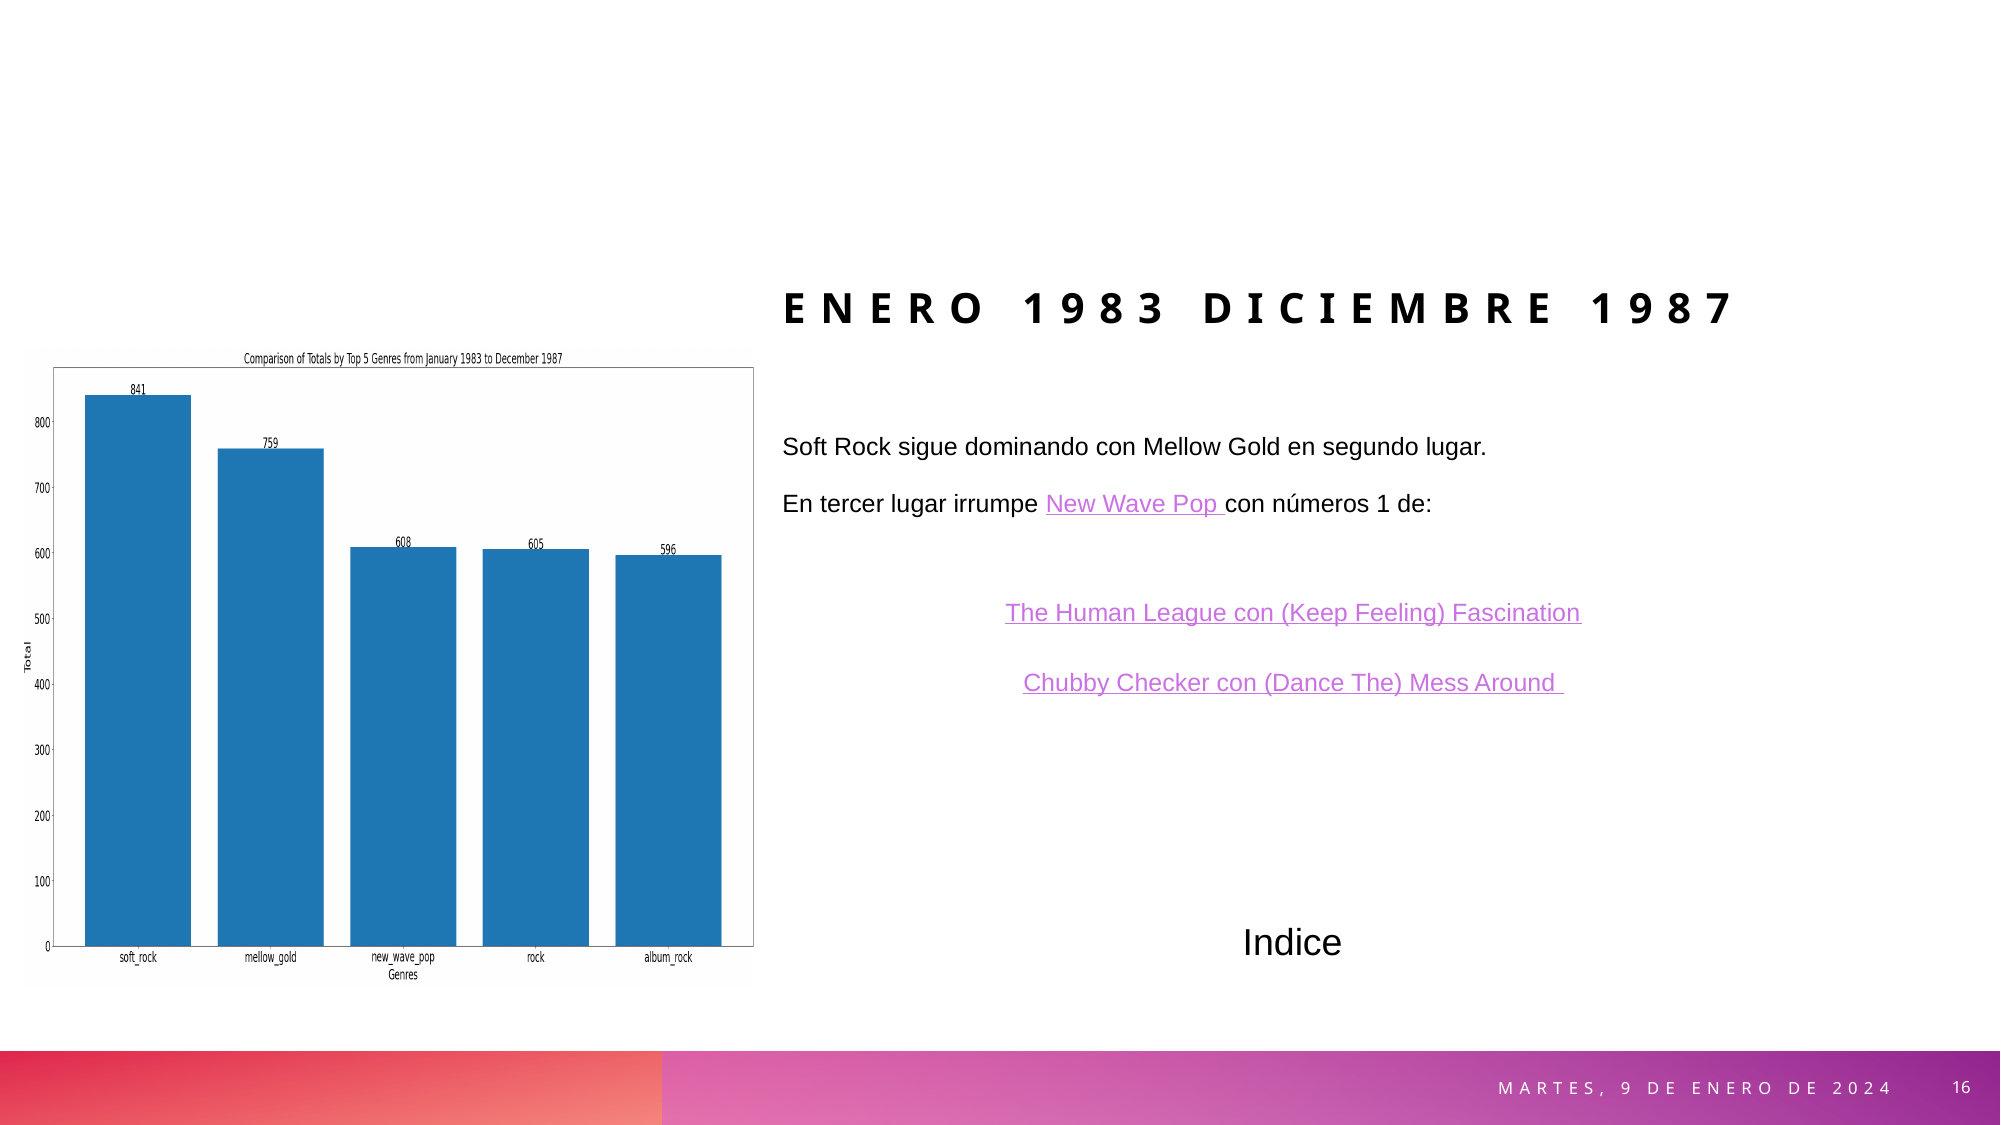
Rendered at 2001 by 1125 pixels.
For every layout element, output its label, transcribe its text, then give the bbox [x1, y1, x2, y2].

text_box Indice [1227, 910, 1359, 971]
slide_number Martes, 9 de Enero de 2024 [1297, 1051, 1905, 1125]
slide_number 16 [1913, 1051, 1986, 1125]
list Soft Rock sigue dominando con Mellow Gold en segundo lugar. En tercer lugar irrumpe New Wave Pop con números 1 de: The Human League con (Keep Feeling) Fascination Chubby Checker con (Dance The) Mess Around [782, 388, 1805, 945]
picture [20, 347, 756, 987]
title Enero 1983 Diciembre 1987 [782, 75, 1805, 333]
